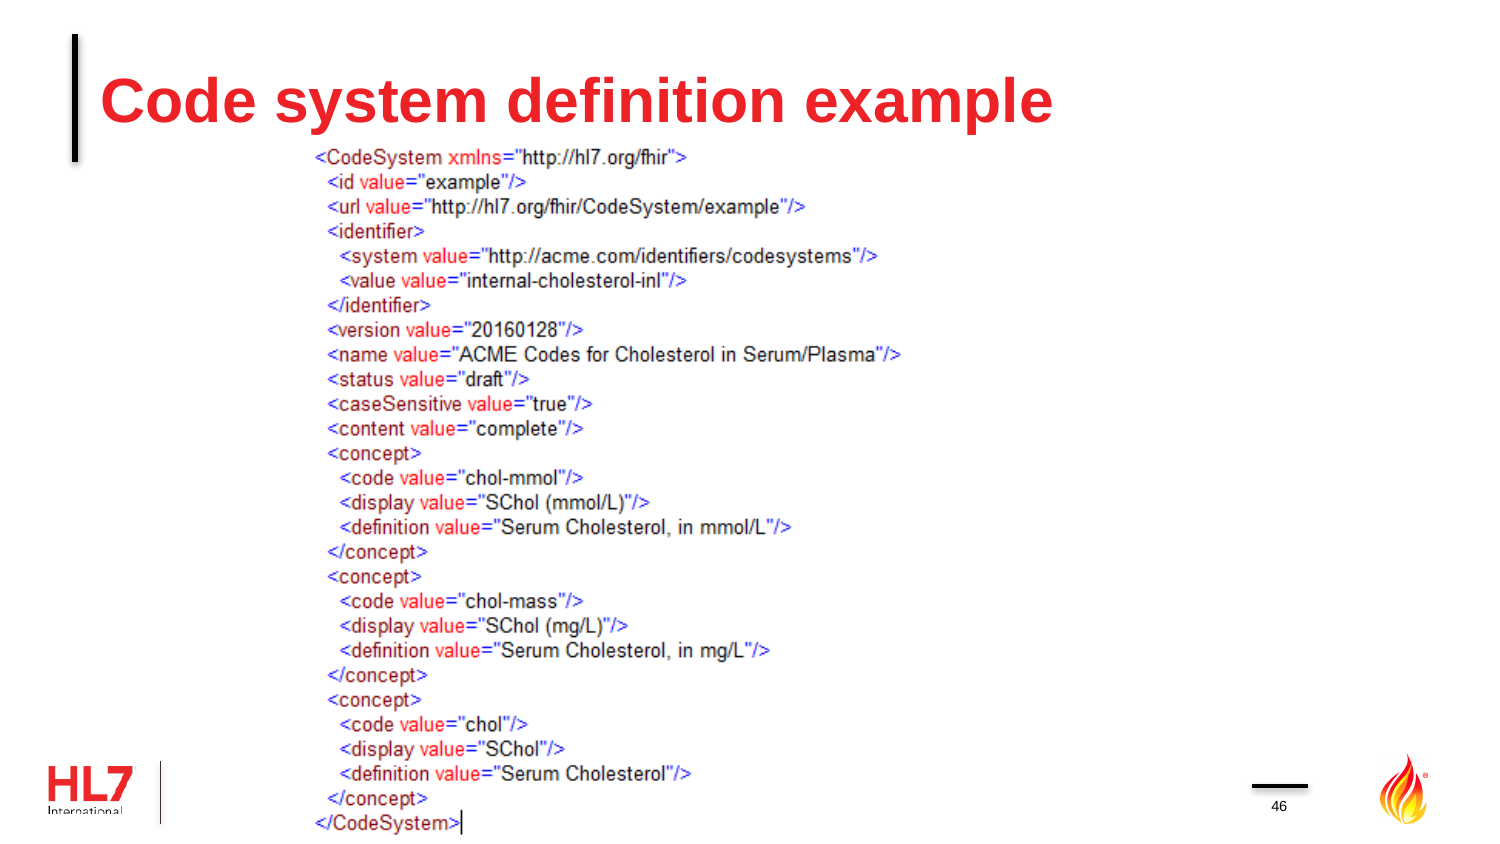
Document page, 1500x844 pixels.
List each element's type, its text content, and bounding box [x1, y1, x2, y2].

slide_number 46 [1257, 788, 1302, 815]
picture [312, 143, 911, 842]
title Code system definition example [100, 33, 1451, 163]
picture [1380, 753, 1428, 824]
